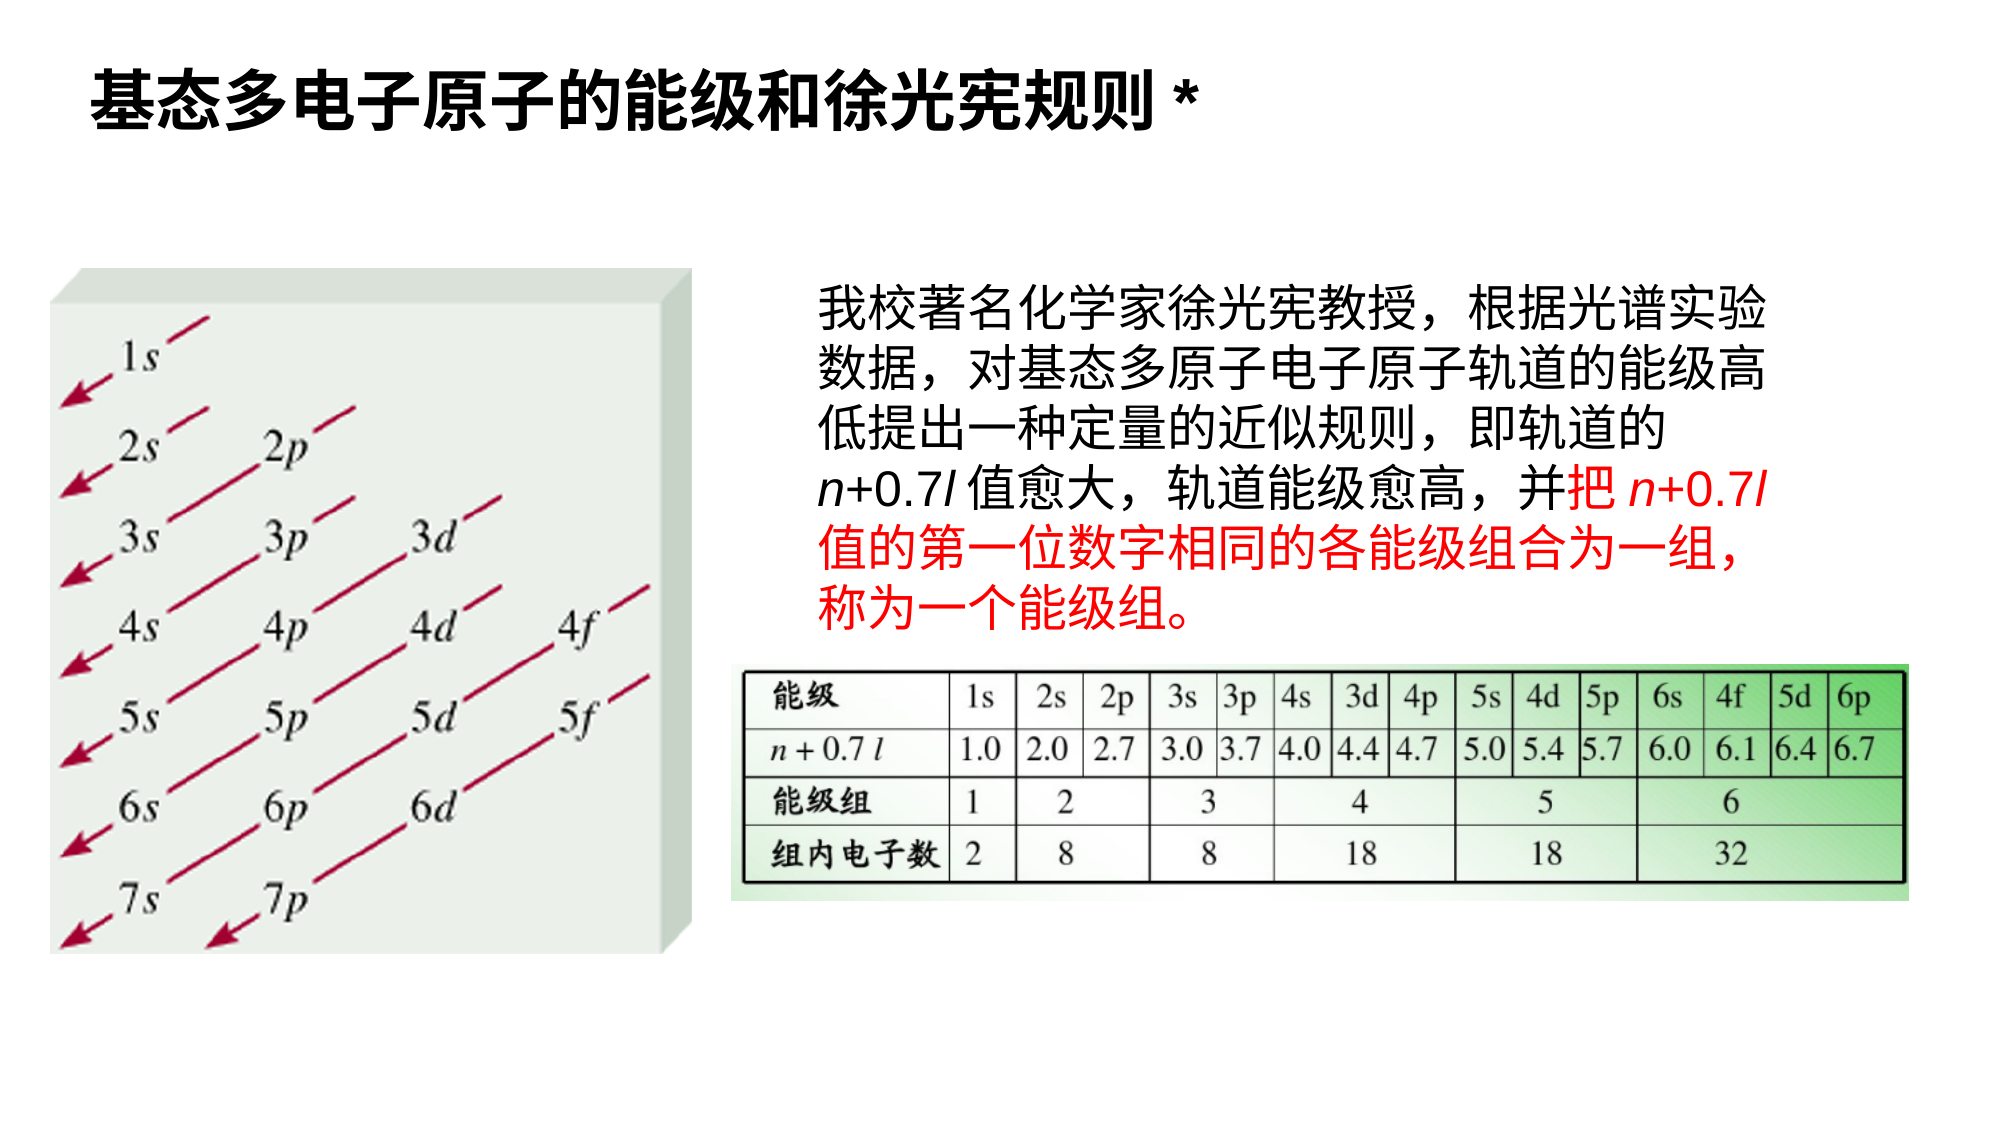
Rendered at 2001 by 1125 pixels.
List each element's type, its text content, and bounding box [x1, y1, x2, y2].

text_box 基态多电子原子的能级和徐光宪规则* [74, 51, 1387, 147]
text_box 我校著名化学家徐光宪教授，根据光谱实验数据，对基态多原子电子原子轨道的能级高低提出一种定量的近似规则，即轨道的n+0.7l值愈大，轨道能级愈高，并把n+0.7l值的第一位数字相同的各能级组合为一组，称为一个能级组。 [802, 268, 1796, 644]
picture [50, 268, 692, 954]
picture [731, 664, 1909, 901]
